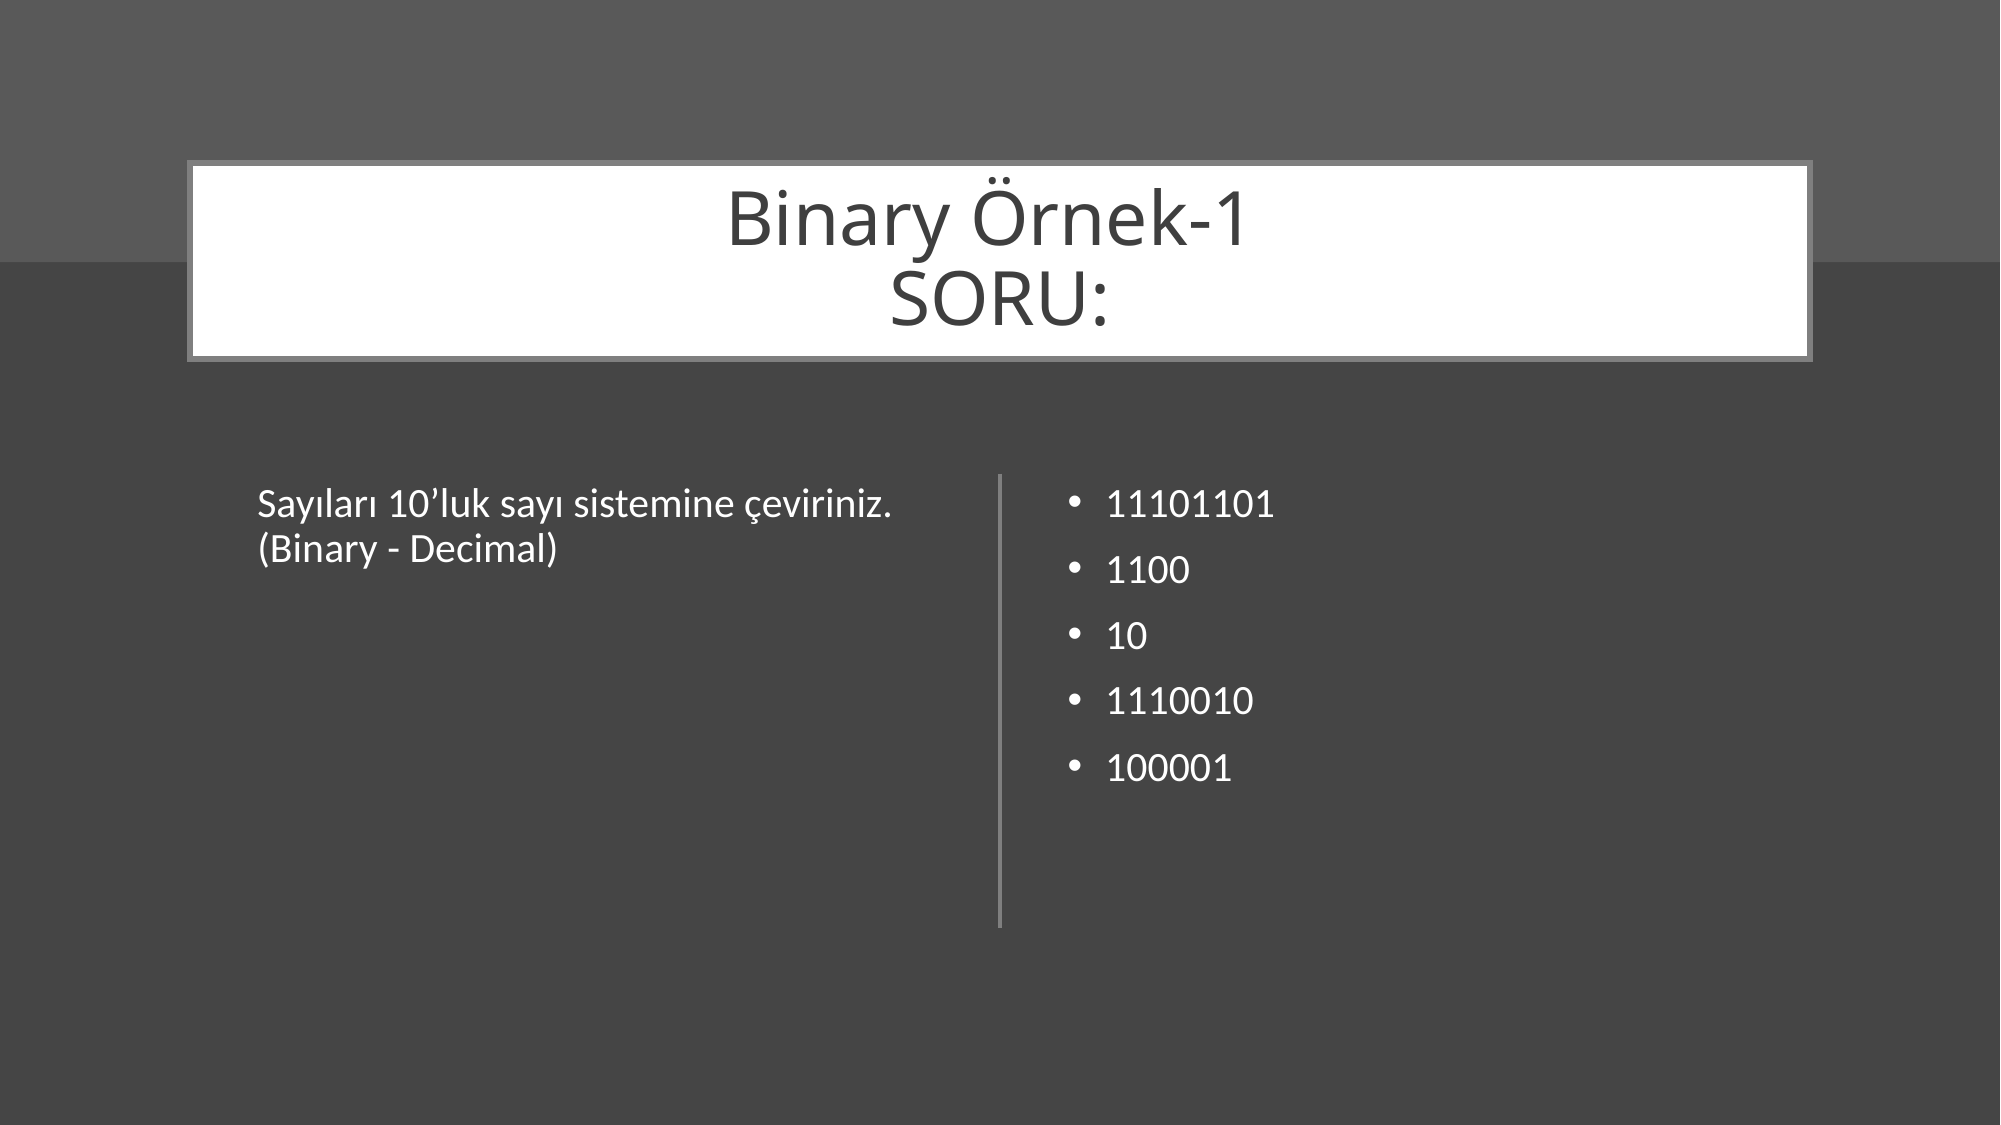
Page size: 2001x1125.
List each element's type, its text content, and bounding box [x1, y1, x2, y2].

list 11101101 1100 10 1110010 100001 [1052, 473, 1757, 960]
list Sayıları 10’luk sayı sistemine çeviriniz. (Binary - Decimal) [242, 473, 948, 960]
text_box [0, 0, 2000, 263]
title Binary Örnek-1 SORU: [190, 163, 1810, 360]
